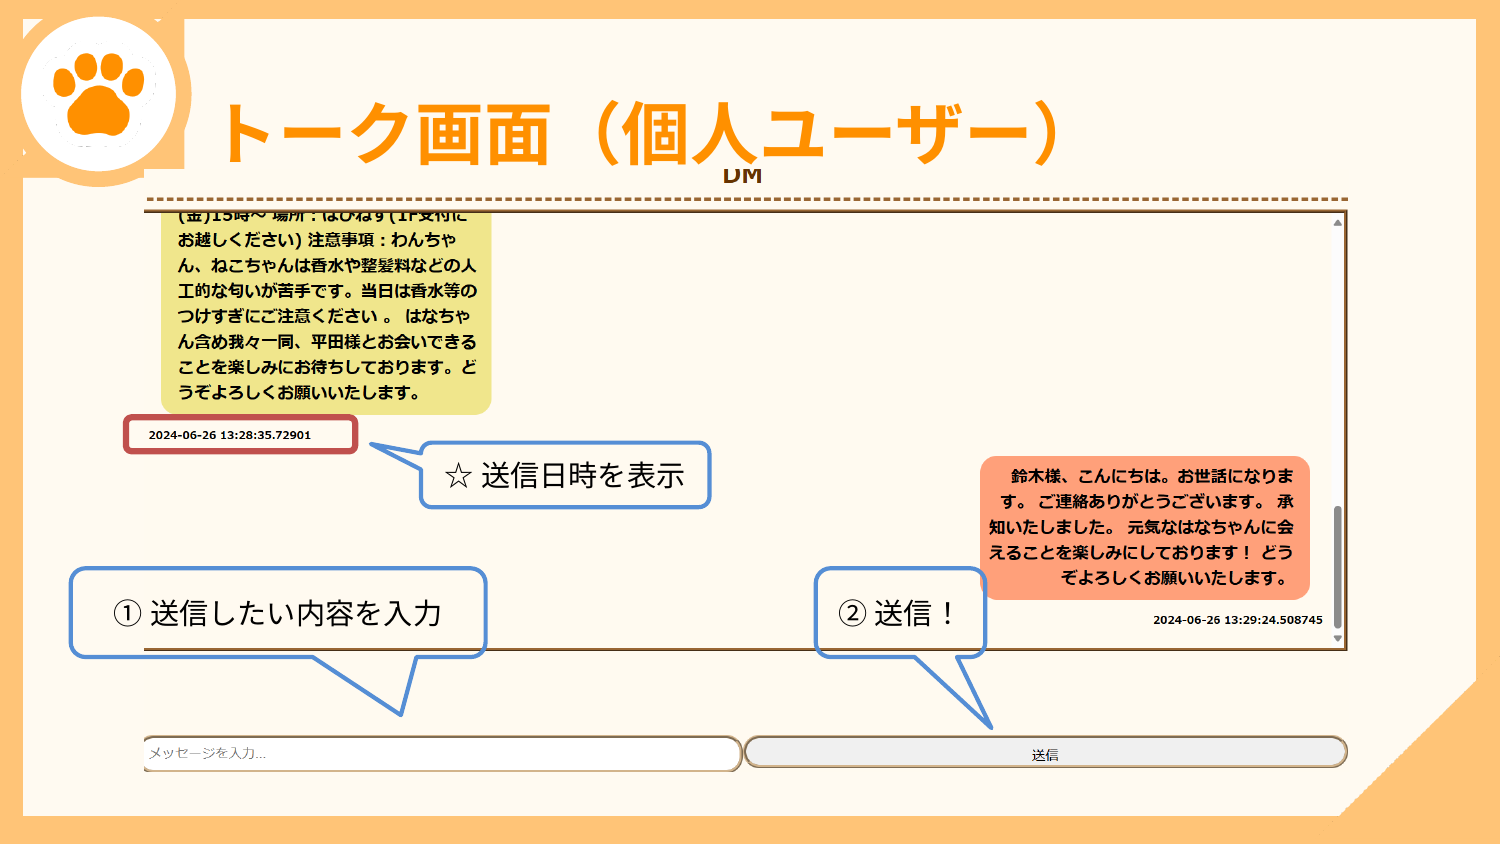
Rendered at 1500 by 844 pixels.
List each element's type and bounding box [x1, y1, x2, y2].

text_box [0, 0, 1500, 840]
picture [144, 168, 1349, 772]
text_box [12, 8, 184, 180]
